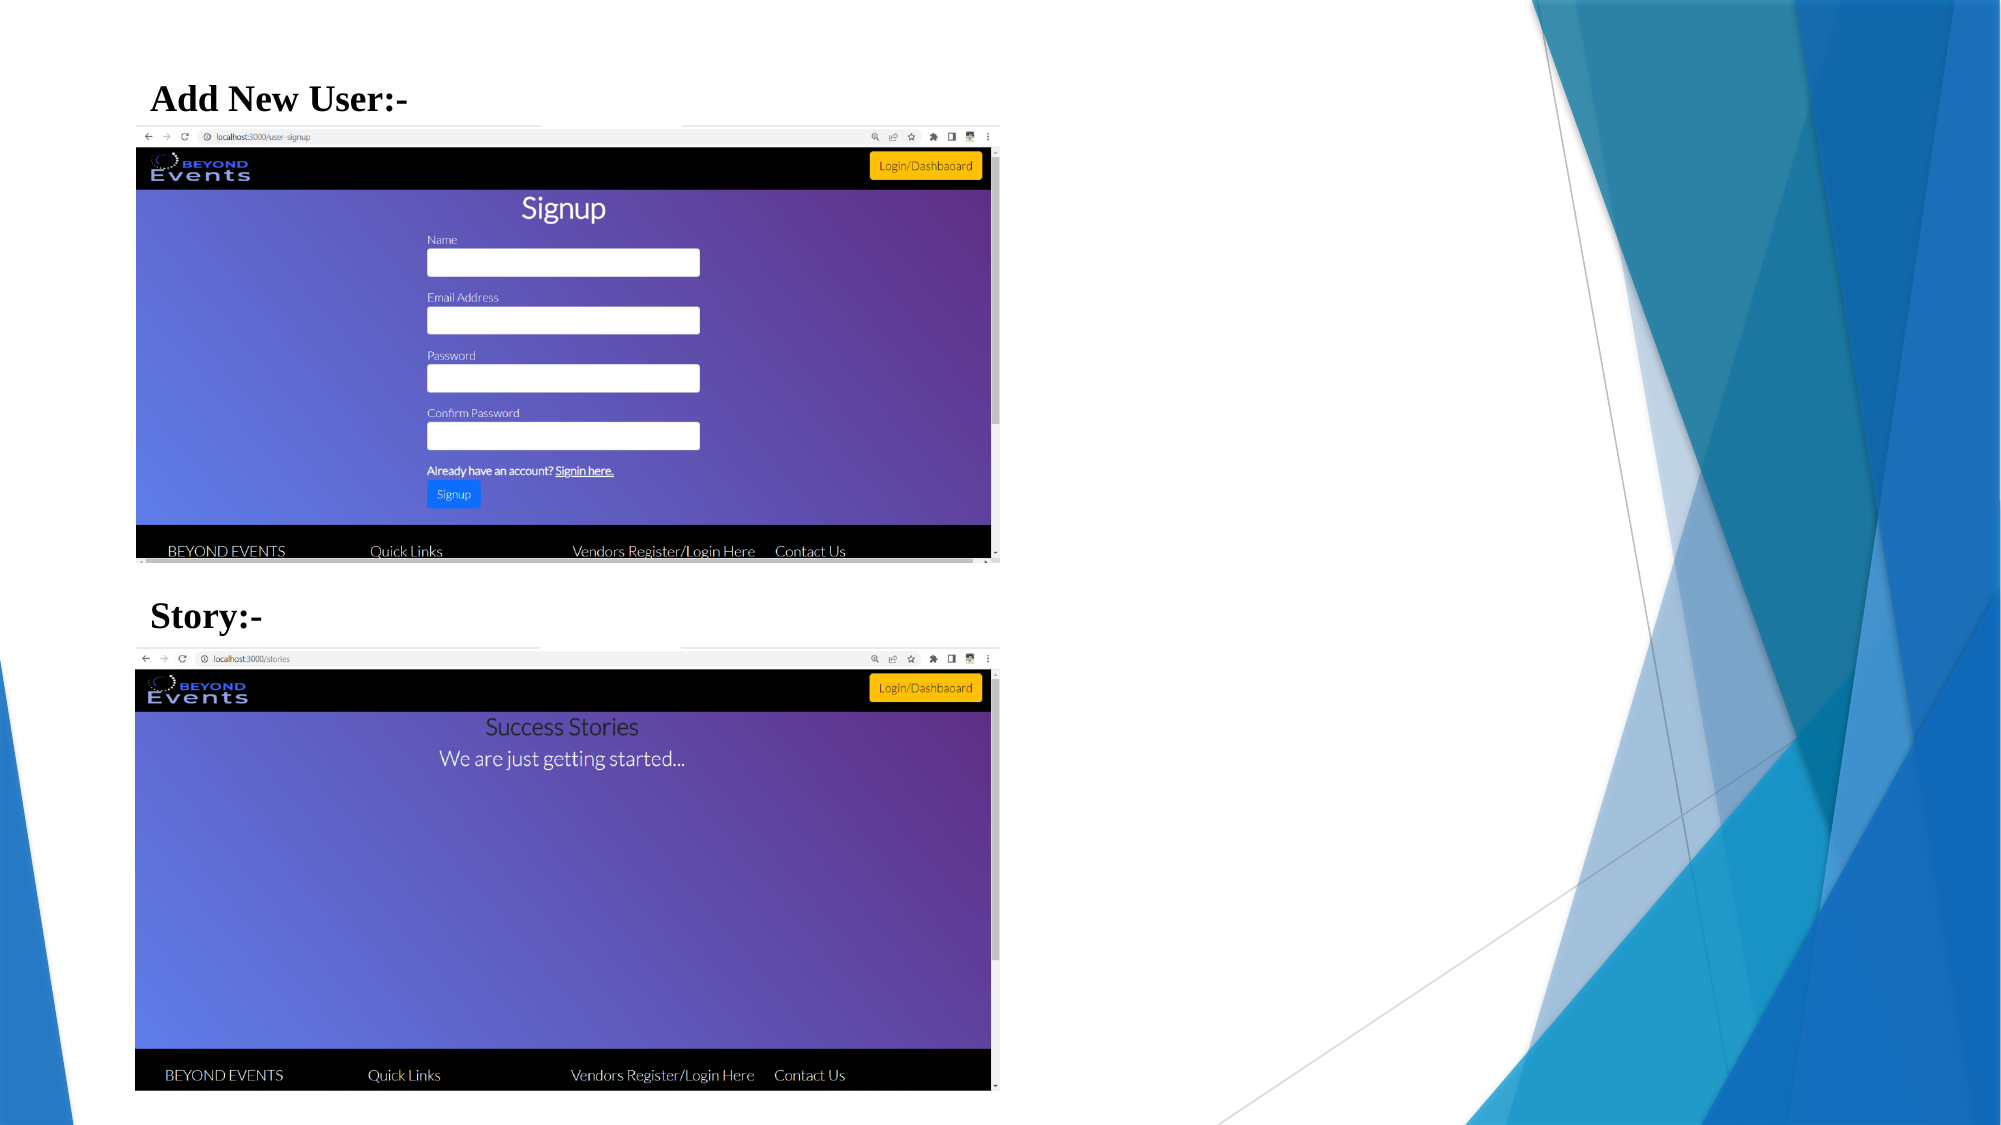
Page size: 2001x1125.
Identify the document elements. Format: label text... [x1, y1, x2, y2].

picture [134, 647, 1001, 1091]
picture [135, 124, 1001, 563]
text_box Story:- [135, 583, 1138, 644]
text_box Add New User:- [135, 66, 1138, 127]
